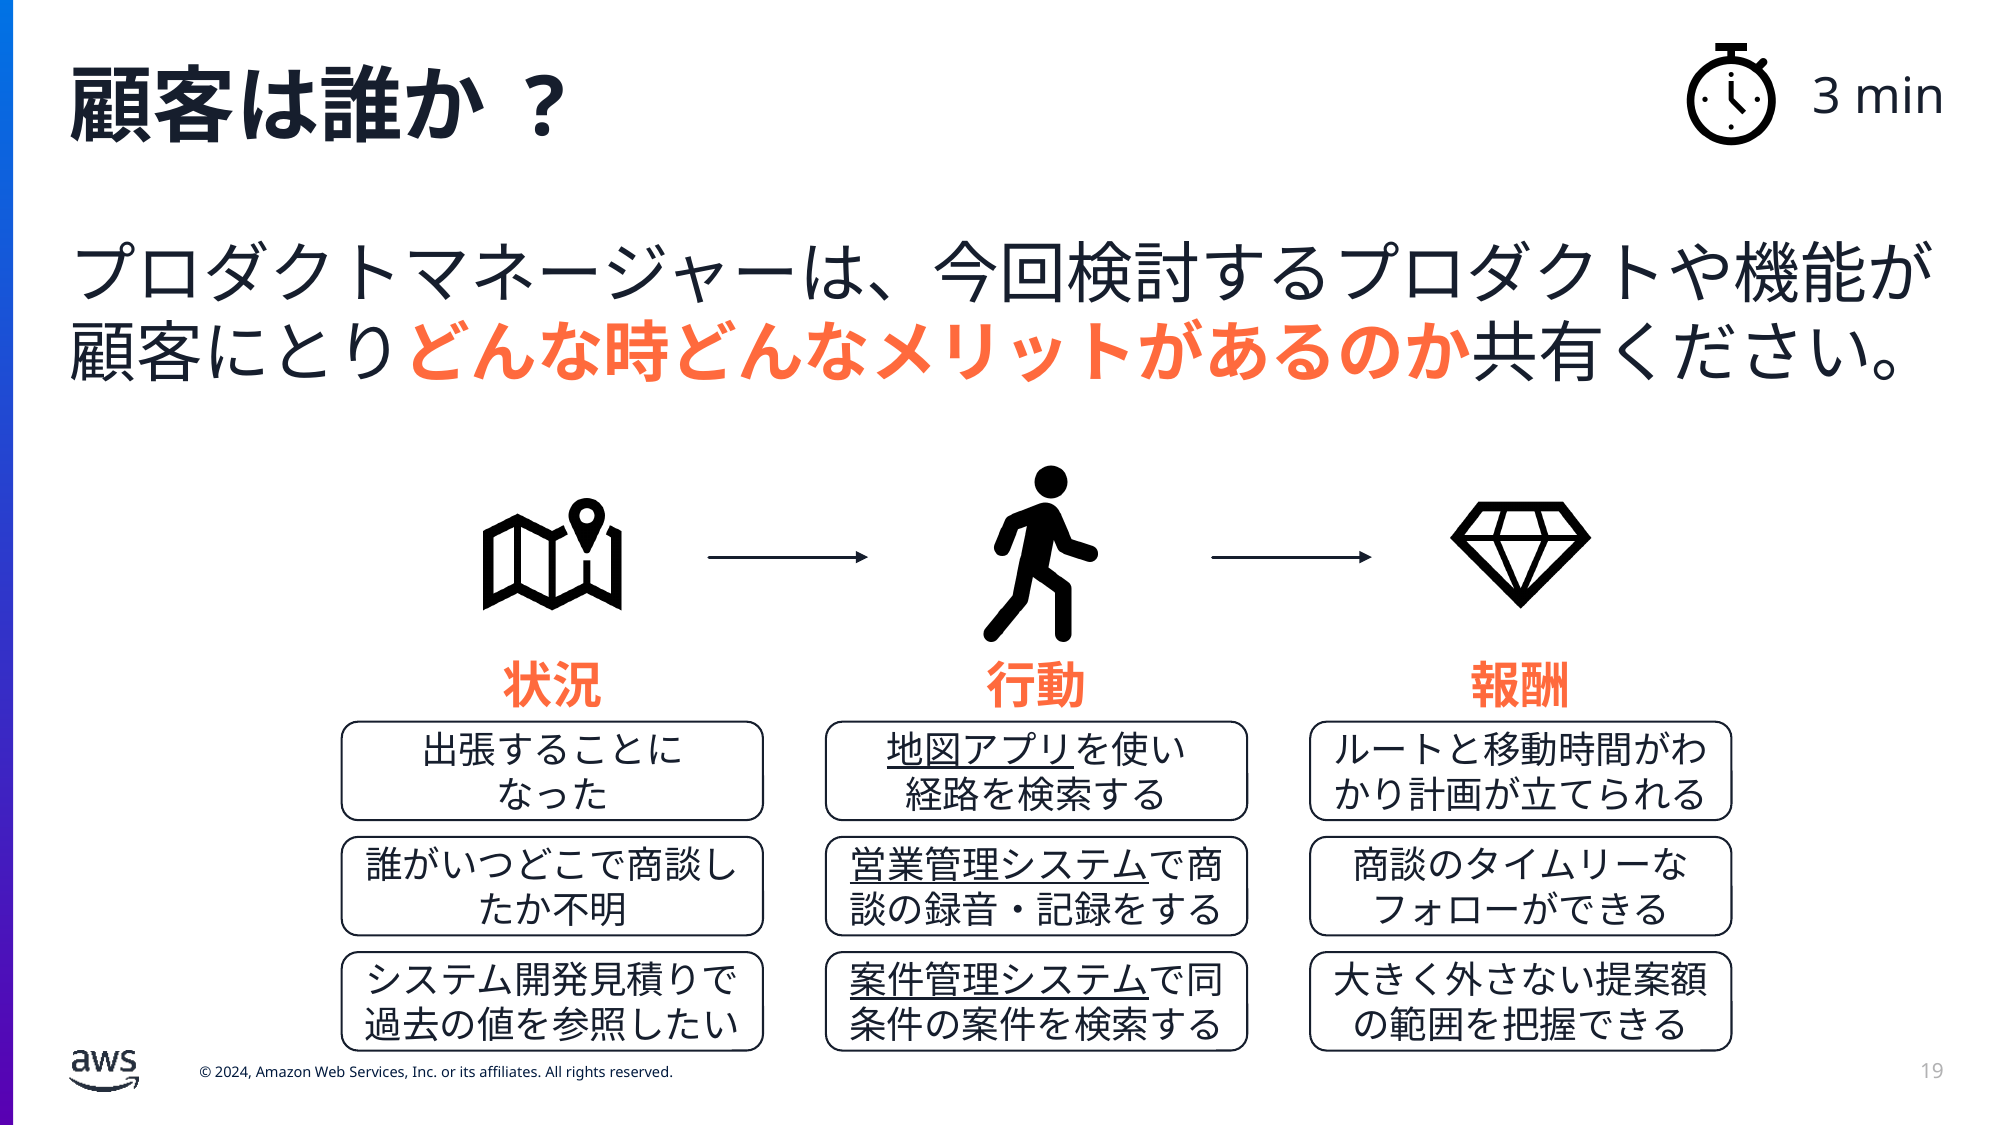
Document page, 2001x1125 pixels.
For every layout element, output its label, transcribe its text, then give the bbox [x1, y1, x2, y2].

title 顧客は誰か ? [69, 56, 1944, 163]
slide_number 19 [1493, 1041, 1944, 1102]
picture [469, 470, 635, 637]
text_box システム開発見積りで過去の値を参照したい [340, 951, 765, 1052]
text_box 大きく外さない提案額の範囲を把握できる [1309, 951, 1733, 1052]
picture [1445, 478, 1596, 629]
text_box 報酬 [1337, 645, 1704, 720]
text_box 3 min [1794, 56, 1983, 131]
text_box 出張することに なった [340, 720, 765, 822]
text_box 営業管理システムで商談の録音・記録をする [824, 835, 1249, 937]
text_box 誰がいつどこで商談したか不明 [340, 835, 765, 937]
text_box 状況 [369, 645, 736, 720]
picture [1668, 31, 1794, 157]
picture [69, 1050, 139, 1092]
picture [942, 455, 1139, 652]
text_box ルートと移動時間がわかり計画が立てられる [1309, 720, 1733, 822]
text_box 案件管理システムで同条件の案件を検索する [824, 951, 1249, 1052]
list プロダクトマネージャーは、今回検討するプロダクトや機能が顧客にとりどんな時どんなメリットがあるのか共有ください。 [69, 222, 1944, 400]
text_box 商談のタイムリーなフォローができる [1309, 835, 1733, 937]
text_box 地図アプリを使い 経路を検索する [824, 720, 1249, 822]
text_box 行動 [853, 645, 1220, 720]
